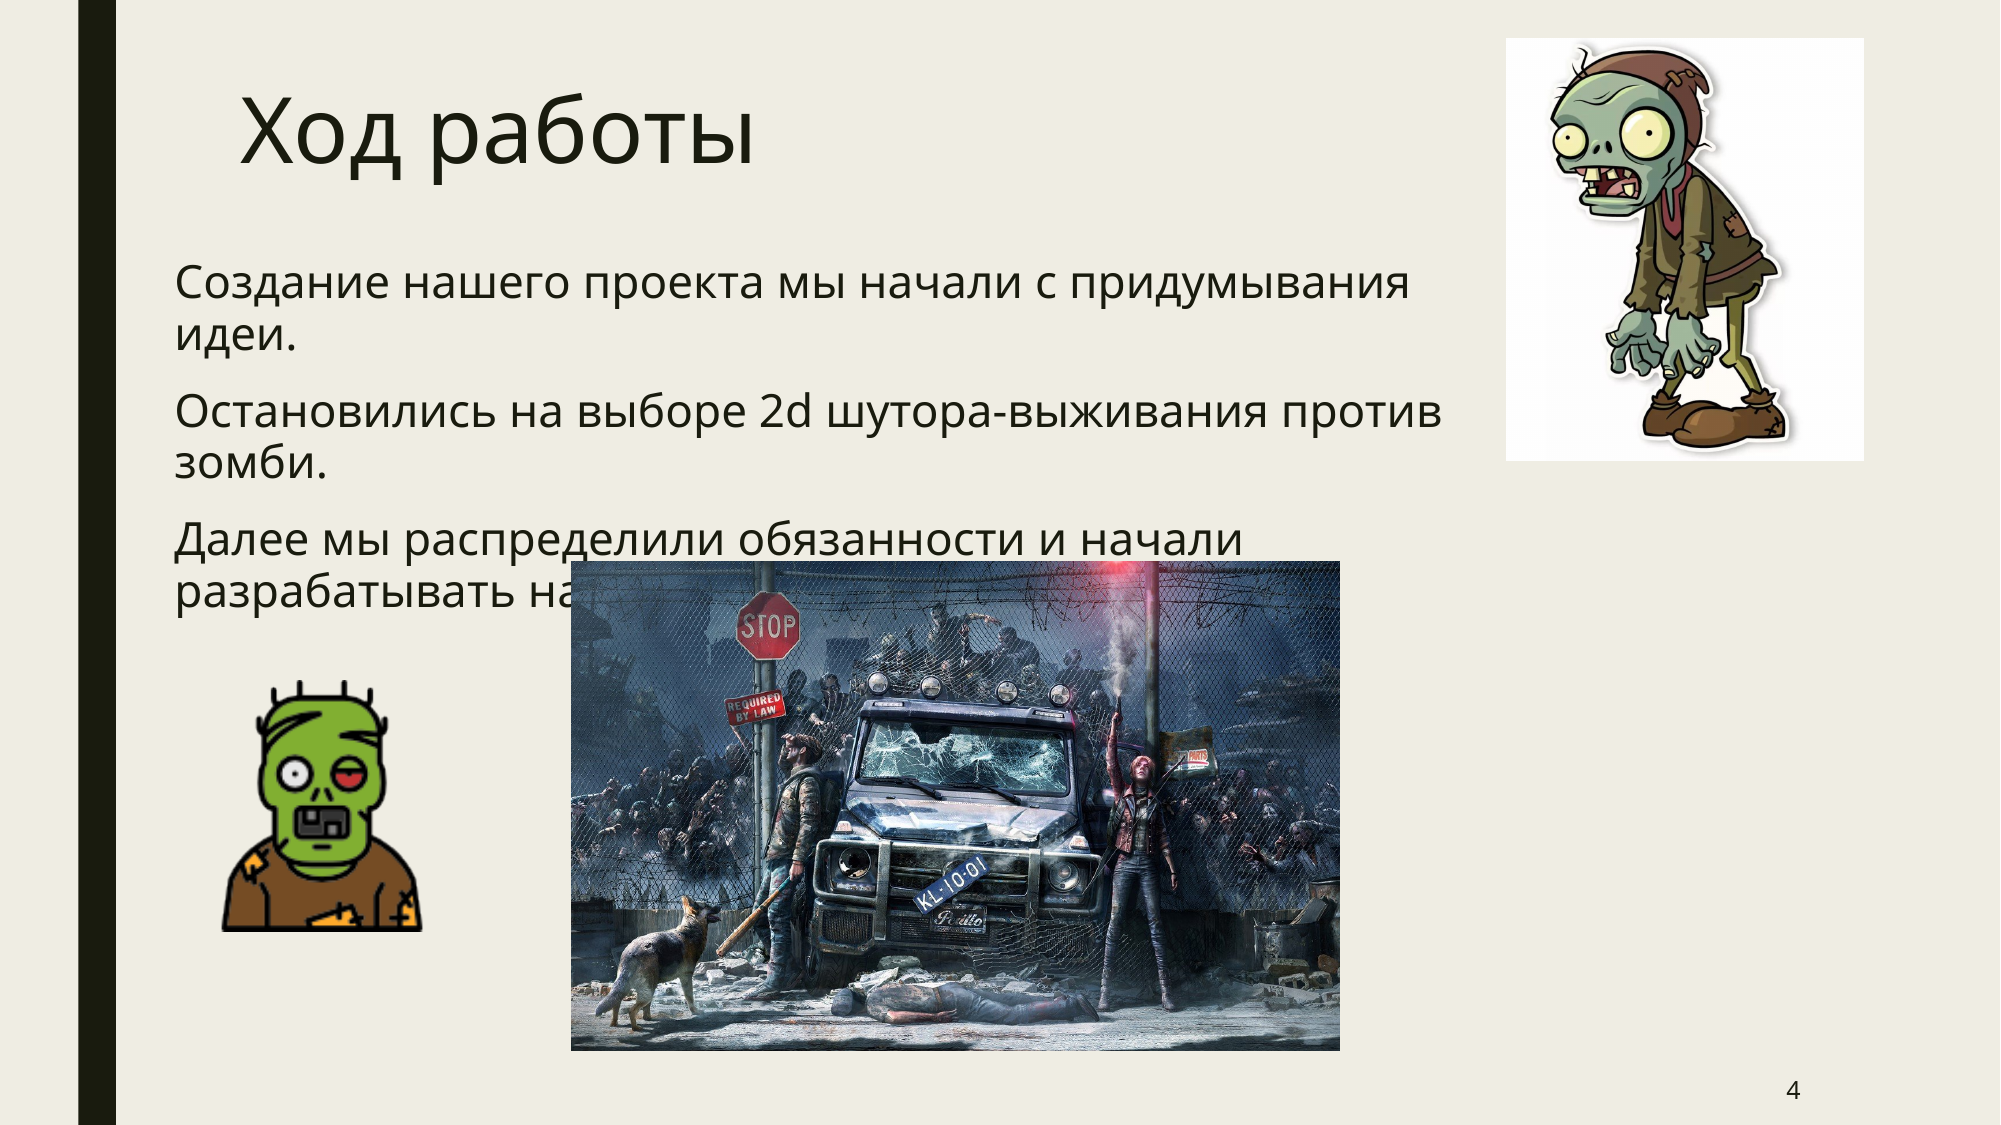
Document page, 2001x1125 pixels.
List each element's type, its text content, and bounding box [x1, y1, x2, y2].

picture [571, 560, 1340, 1051]
slide_number 4 [1553, 1058, 1816, 1125]
picture [196, 680, 449, 932]
picture [1506, 38, 1864, 461]
title Ход работы [225, 78, 1501, 249]
list Создание нашего проекта мы начали с придумывания идеи. Остановились на выборе 2d шутора-выживания против зомби. Далее мы распределили обязанности и начали разрабатывать нашу игру. [159, 249, 1521, 838]
